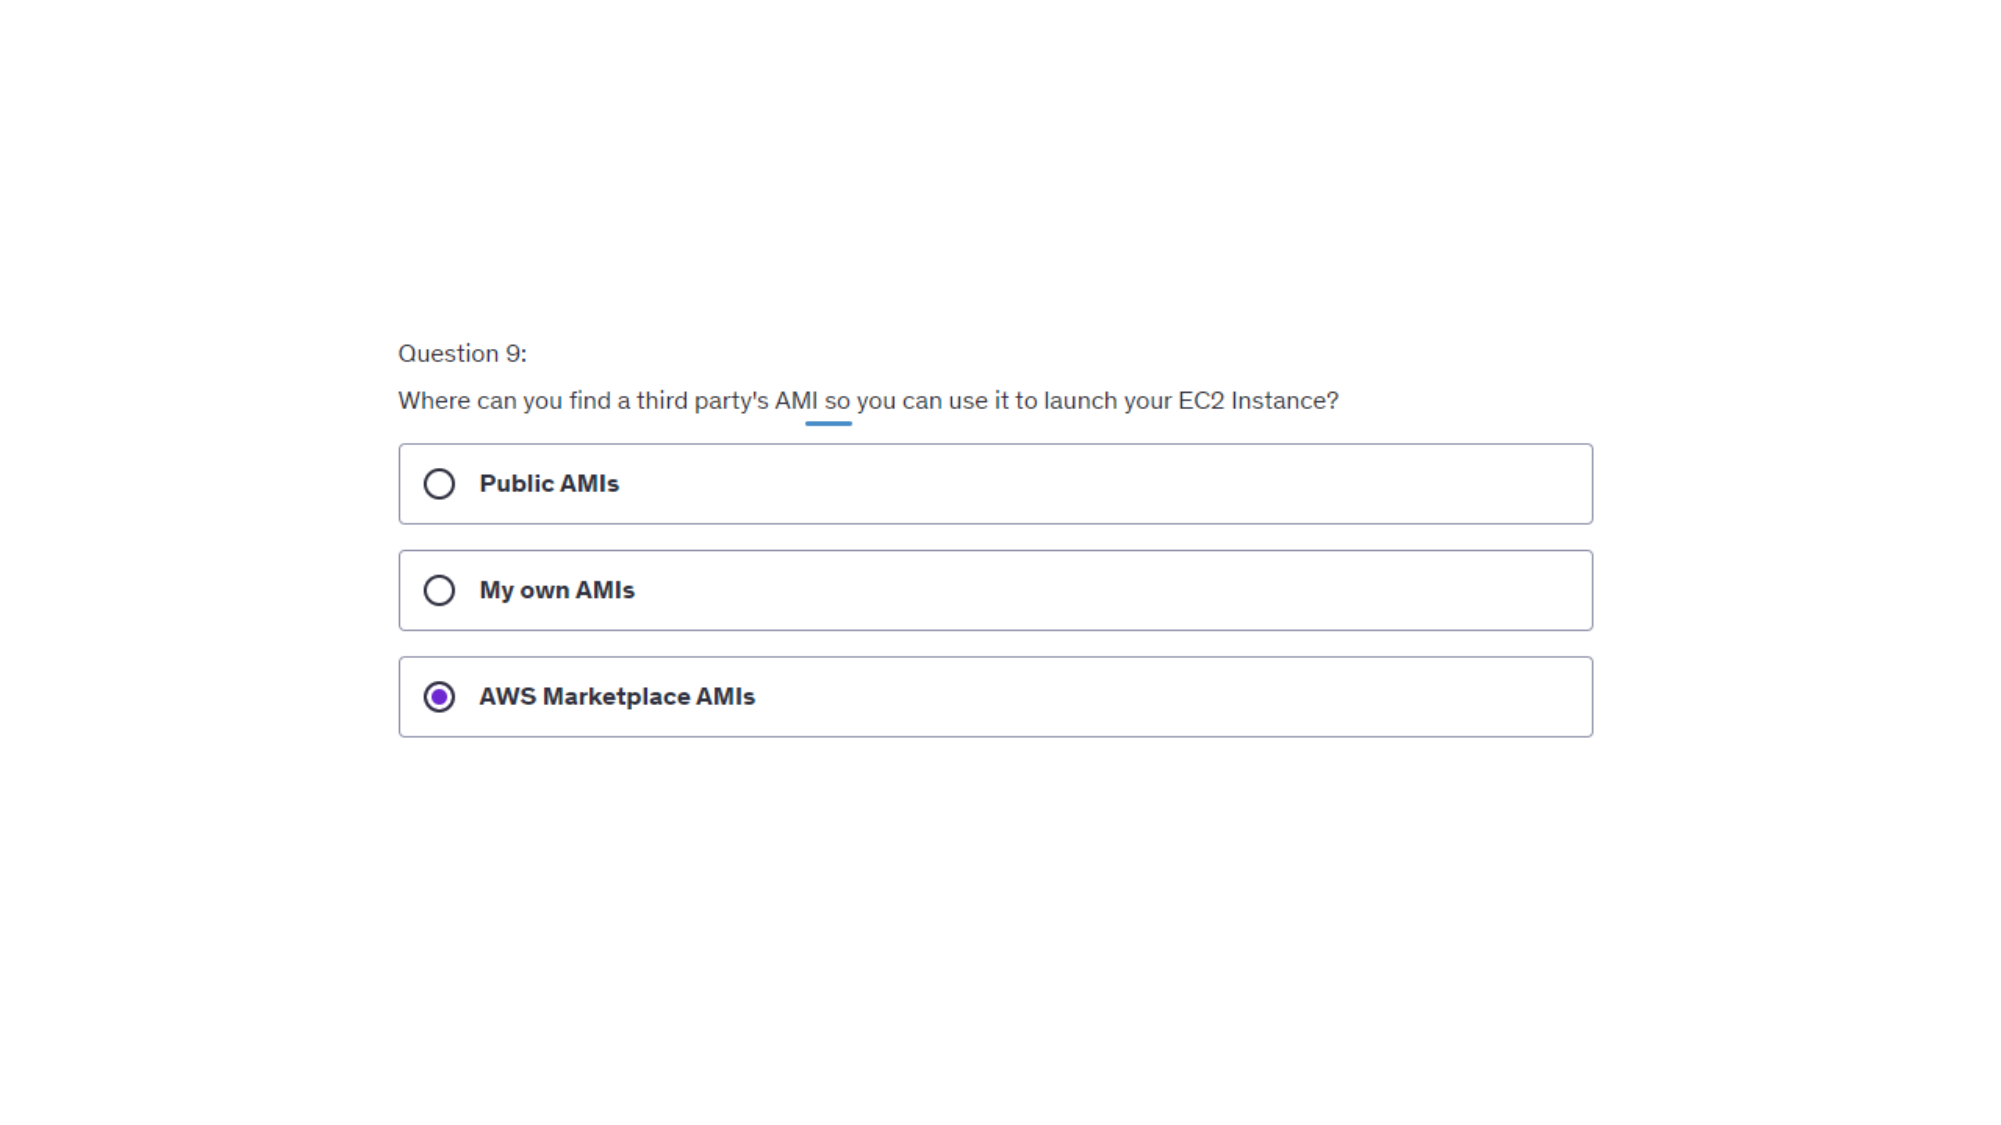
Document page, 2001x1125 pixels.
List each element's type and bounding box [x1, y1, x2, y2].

picture [338, 301, 1662, 824]
